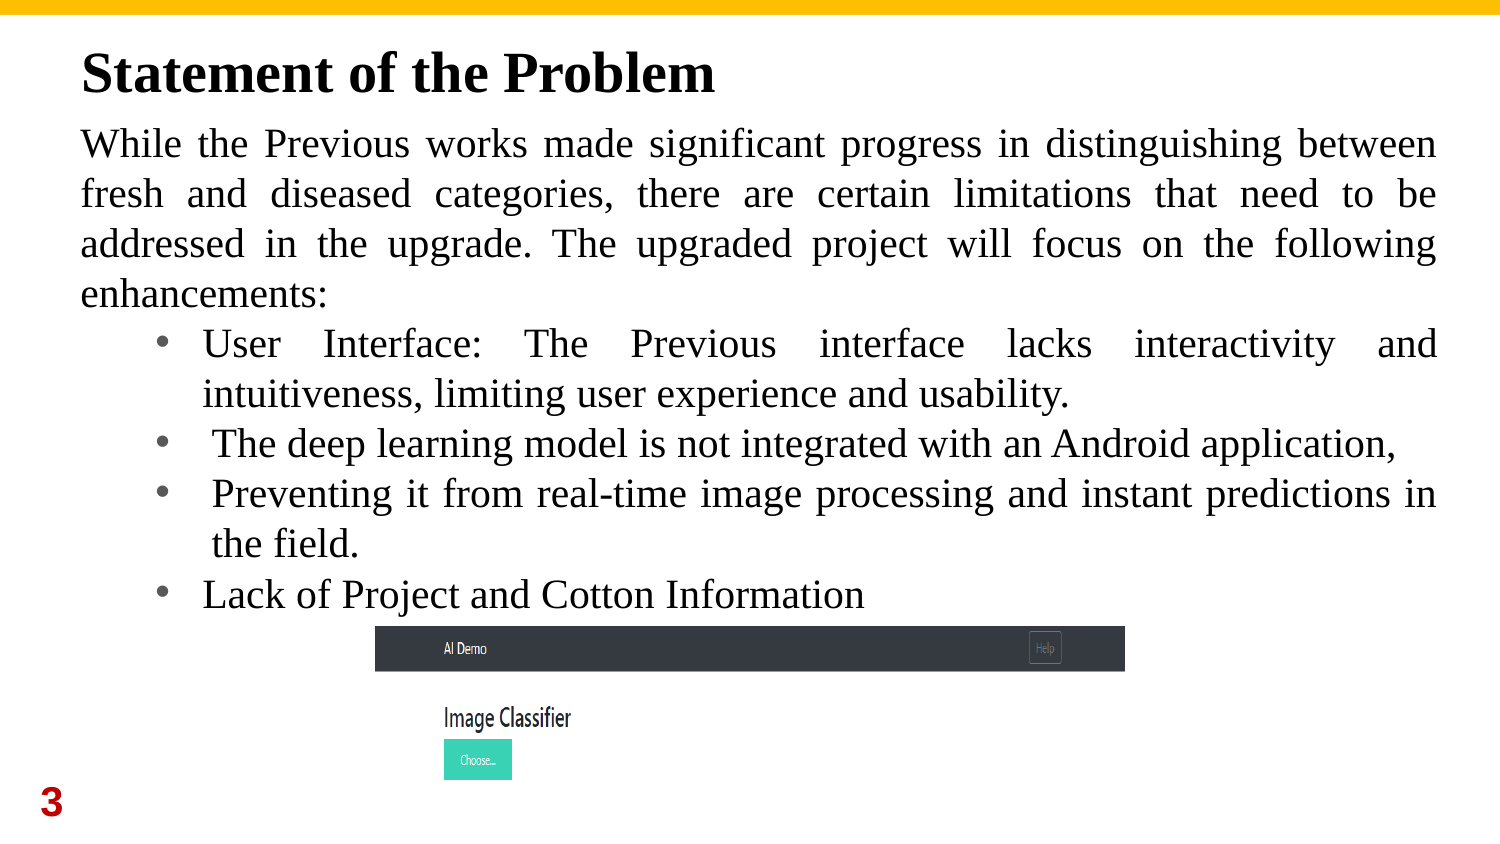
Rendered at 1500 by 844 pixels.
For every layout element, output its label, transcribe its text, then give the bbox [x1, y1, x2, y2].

title Statement of the Problem [0, 15, 798, 120]
picture [374, 626, 1126, 830]
subtitle While the Previous works made significant progress in distinguishing between fresh and diseased categories, there are certain limitations that need to be addressed in the upgrade. The upgraded project will focus on the following enhancements: User Interface: The Previous interface lacks interactivity and intuitiveness, limiting user experience and usability. The deep learning model is not integrated with an Android application, Preventing it from real-time image processing and instant predictions in the field. Lack of Project and Cotton Information [46, 101, 1454, 682]
text_box 3 [0, 754, 106, 844]
text_box [0, 0, 1500, 15]
